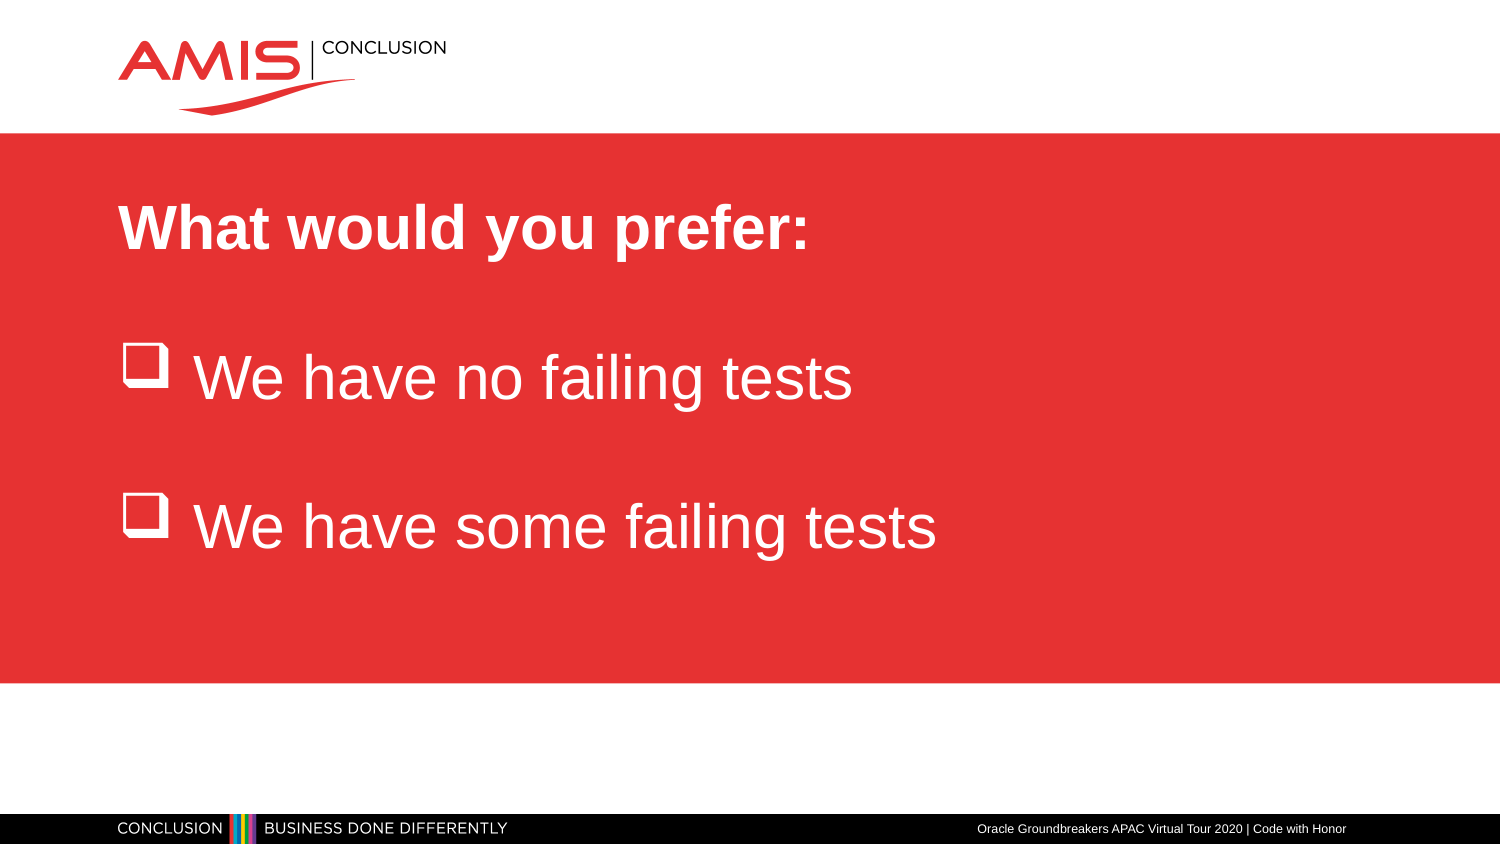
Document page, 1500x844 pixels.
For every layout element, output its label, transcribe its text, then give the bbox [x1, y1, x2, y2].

picture [239, 814, 1500, 844]
picture [0, 814, 236, 844]
picture [106, 17, 579, 124]
title What would you prefer: We have no failing tests We have some failing tests [118, 183, 1382, 597]
footer Oracle Groundbreakers APAC Virtual Tour 2020 | Code with Honor [814, 820, 1347, 839]
